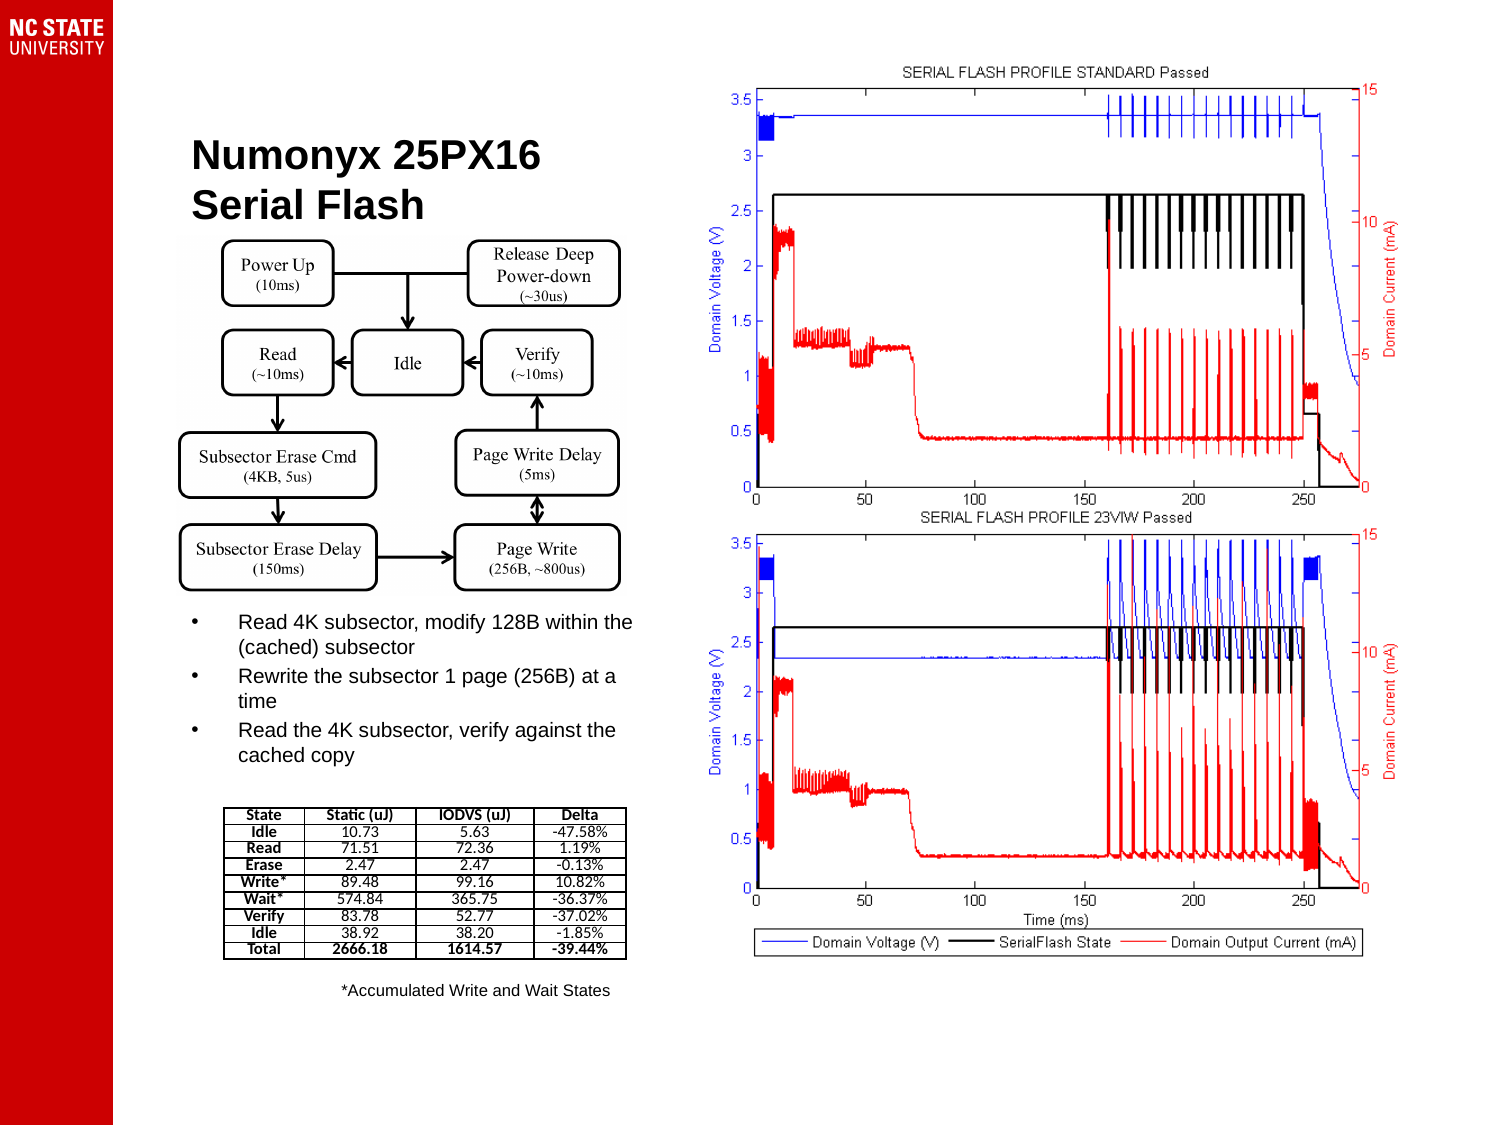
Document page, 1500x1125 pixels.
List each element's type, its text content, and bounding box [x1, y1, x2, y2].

table_cell 5.63 [417, 825, 533, 841]
table_header State [225, 809, 304, 824]
table_cell 2666.18 [305, 943, 415, 958]
table_cell Read [225, 842, 304, 857]
table_cell 83.78 [305, 910, 415, 925]
table_cell 1.19% [535, 842, 625, 857]
table_cell Idle [225, 926, 304, 942]
picture [0, 0, 113, 1125]
table_cell 10.82% [535, 876, 625, 891]
table_header Delta [535, 809, 625, 824]
table_cell 52.77 [417, 910, 533, 925]
table_cell -39.44% [535, 943, 625, 958]
table_cell 2.47 [417, 859, 533, 874]
table_cell 574.84 [305, 893, 415, 908]
table_cell 2.47 [305, 859, 415, 874]
list Read 4K subsector, modify 128B within the (cached) subsector Rewrite the subsector 1 page (256B) at a time Read the 4K subsector, verify against the cached copy *Accumulated Write and Wait States [176, 235, 670, 1071]
table_cell Total [225, 943, 304, 958]
table_cell 72.36 [417, 842, 533, 857]
table_cell -36.37% [535, 893, 625, 908]
table_cell Write* [225, 876, 304, 891]
table_cell -47.58% [535, 825, 625, 841]
table_cell -0.13% [535, 859, 625, 874]
title Numonyx 25PX16 Serial Flash [176, 44, 670, 235]
table_cell -37.02% [535, 910, 625, 925]
table_cell 38.92 [305, 926, 415, 942]
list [699, 61, 1416, 988]
table_cell 99.16 [417, 876, 533, 891]
table_cell -1.85% [535, 926, 625, 942]
table_cell Idle [225, 825, 304, 841]
table_cell 71.51 [305, 842, 415, 857]
table_cell 38.20 [417, 926, 533, 942]
table_header Static (uJ) [305, 809, 415, 824]
table_cell 89.48 [305, 876, 415, 891]
table_cell 365.75 [417, 893, 533, 908]
picture [176, 235, 627, 597]
table_cell 10.73 [305, 825, 415, 841]
table_cell Erase [225, 859, 304, 874]
table_header IODVS (uJ) [417, 809, 533, 824]
table_cell Wait* [225, 893, 304, 908]
table_cell 1614.57 [417, 943, 533, 958]
table_cell Verify [225, 910, 304, 925]
